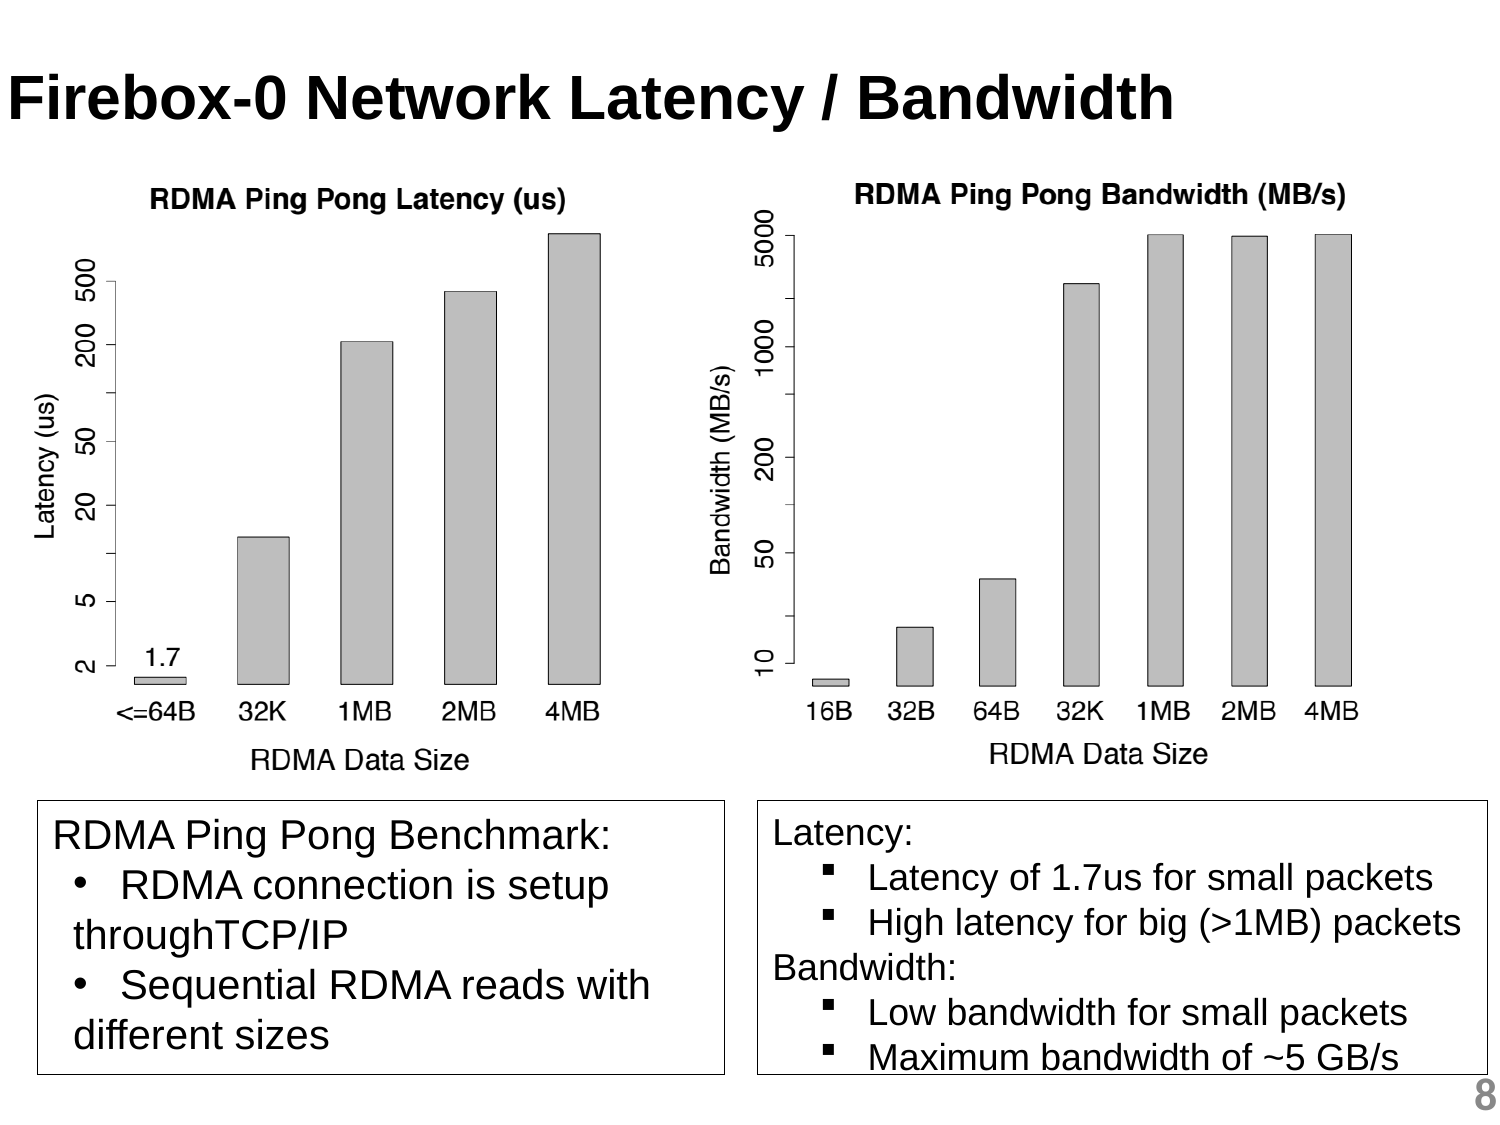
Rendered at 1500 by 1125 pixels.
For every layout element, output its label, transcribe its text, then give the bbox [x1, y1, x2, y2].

text_box Latency: Latency of 1.7us for small packets High latency for big (>1MB) packets Bandwidth: Low bandwidth for small packets Maximum bandwidth of ~5 GB/s [757, 800, 1488, 1075]
slide_number 8 [1162, 1062, 1500, 1123]
text_box Firebox-0 Network Latency / Bandwidth [0, 49, 1192, 140]
picture [24, 162, 653, 788]
text_box RDMA Ping Pong Benchmark: RDMA connection is setup throughTCP/IP Sequential RDMA reads with different sizes [37, 800, 725, 1075]
picture [699, 162, 1426, 773]
